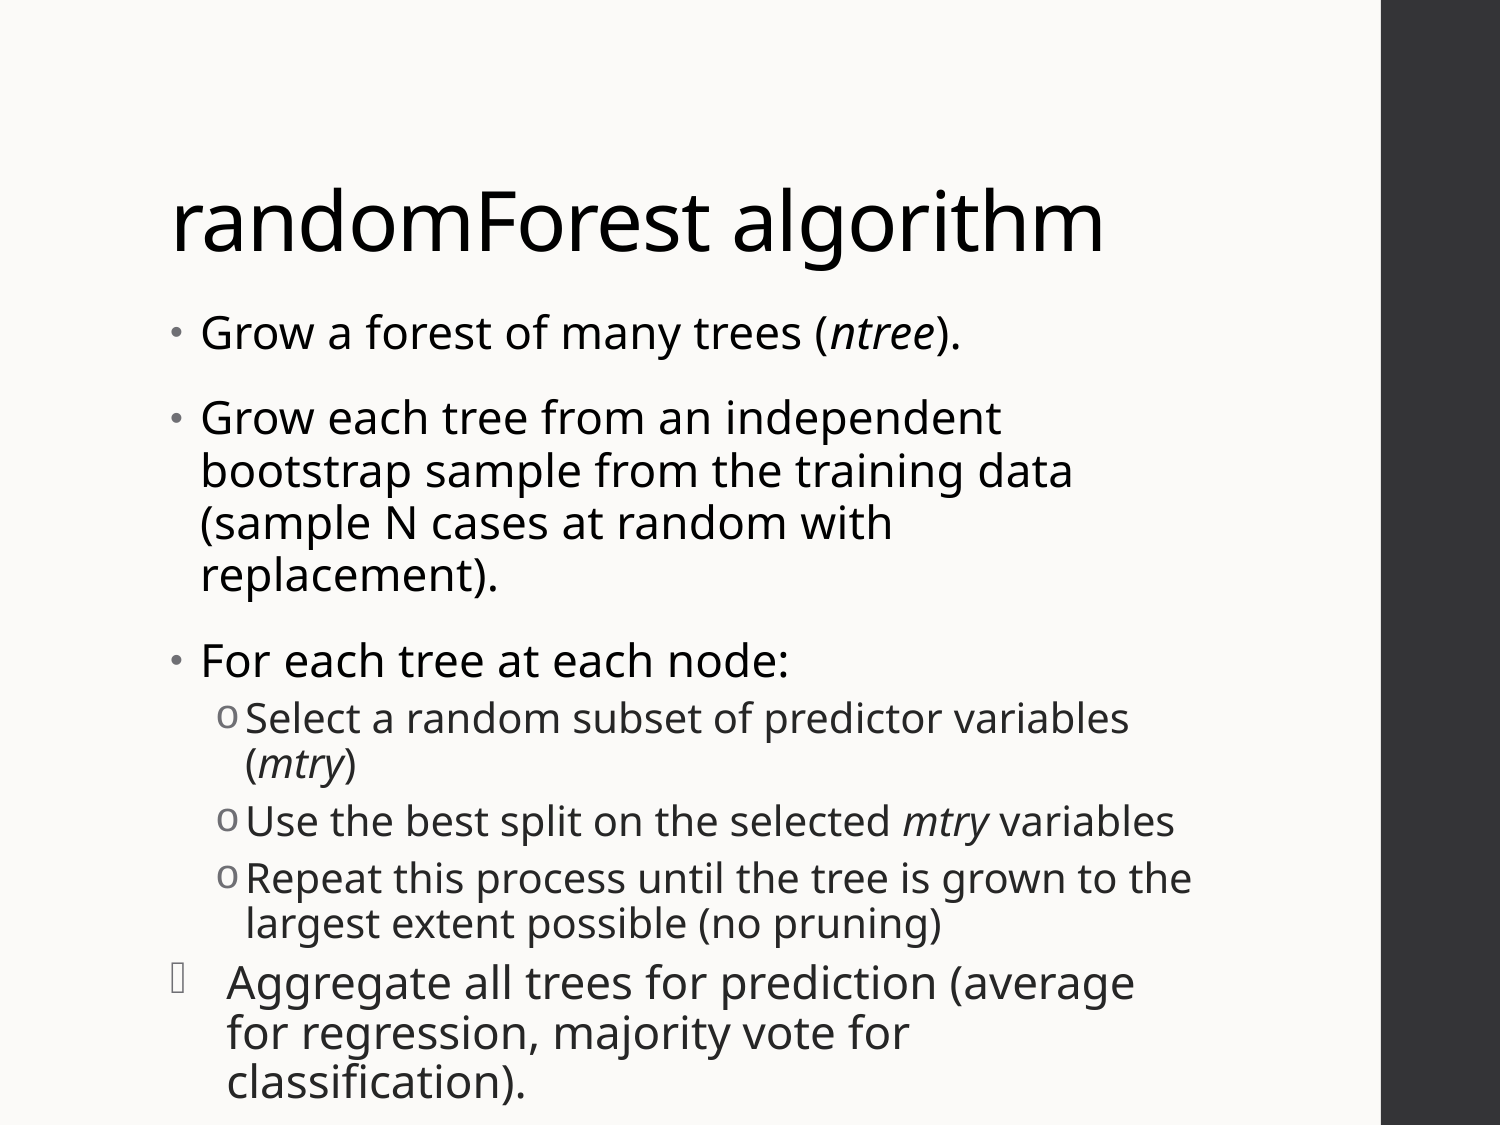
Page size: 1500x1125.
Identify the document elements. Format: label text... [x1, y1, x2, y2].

title randomForest algorithm [155, 60, 1348, 278]
list Grow a forest of many trees (ntree). Grow each tree from an independent bootstrap sample from the training data (sample N cases at random with replacement). For each tree at each node: Select a random subset of predictor variables (mtry) Use the best split on the selected mtry variables Repeat this process until the tree is grown to the largest extent possible (no pruning) Aggregate all trees for prediction (average for regression, majority vote for classification). [155, 299, 1213, 1014]
